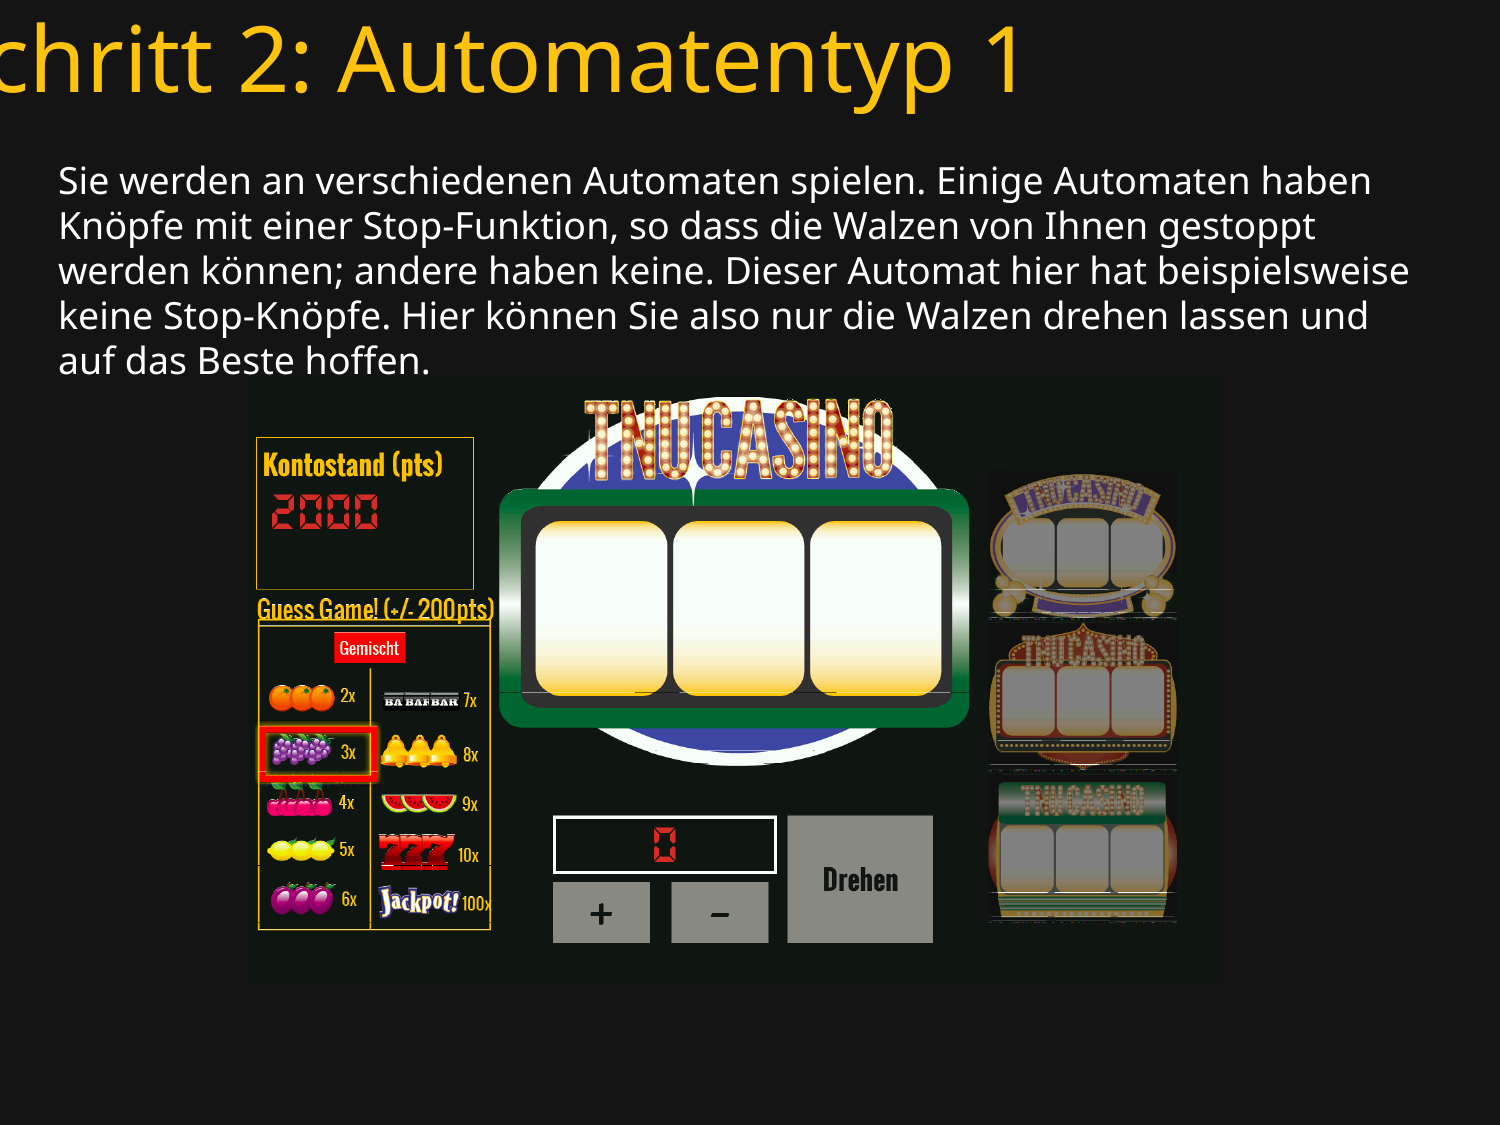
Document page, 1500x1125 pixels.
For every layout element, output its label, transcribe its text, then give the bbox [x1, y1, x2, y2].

text_box Sie werden an verschiedenen Automaten spielen. Einige Automaten haben Knöpfe mit einer Stop-Funktion, so dass die Walzen von Ihnen gestoppt werden können; andere haben keine. Dieser Automat hier hat beispielsweise keine Stop-Knöpfe. Hier können Sie also nur die Walzen drehen lassen und auf das Beste hoffen. [43, 149, 1446, 390]
text_box Schritt 2: Automatentyp 1 [0, 0, 1073, 119]
picture [249, 376, 1221, 984]
